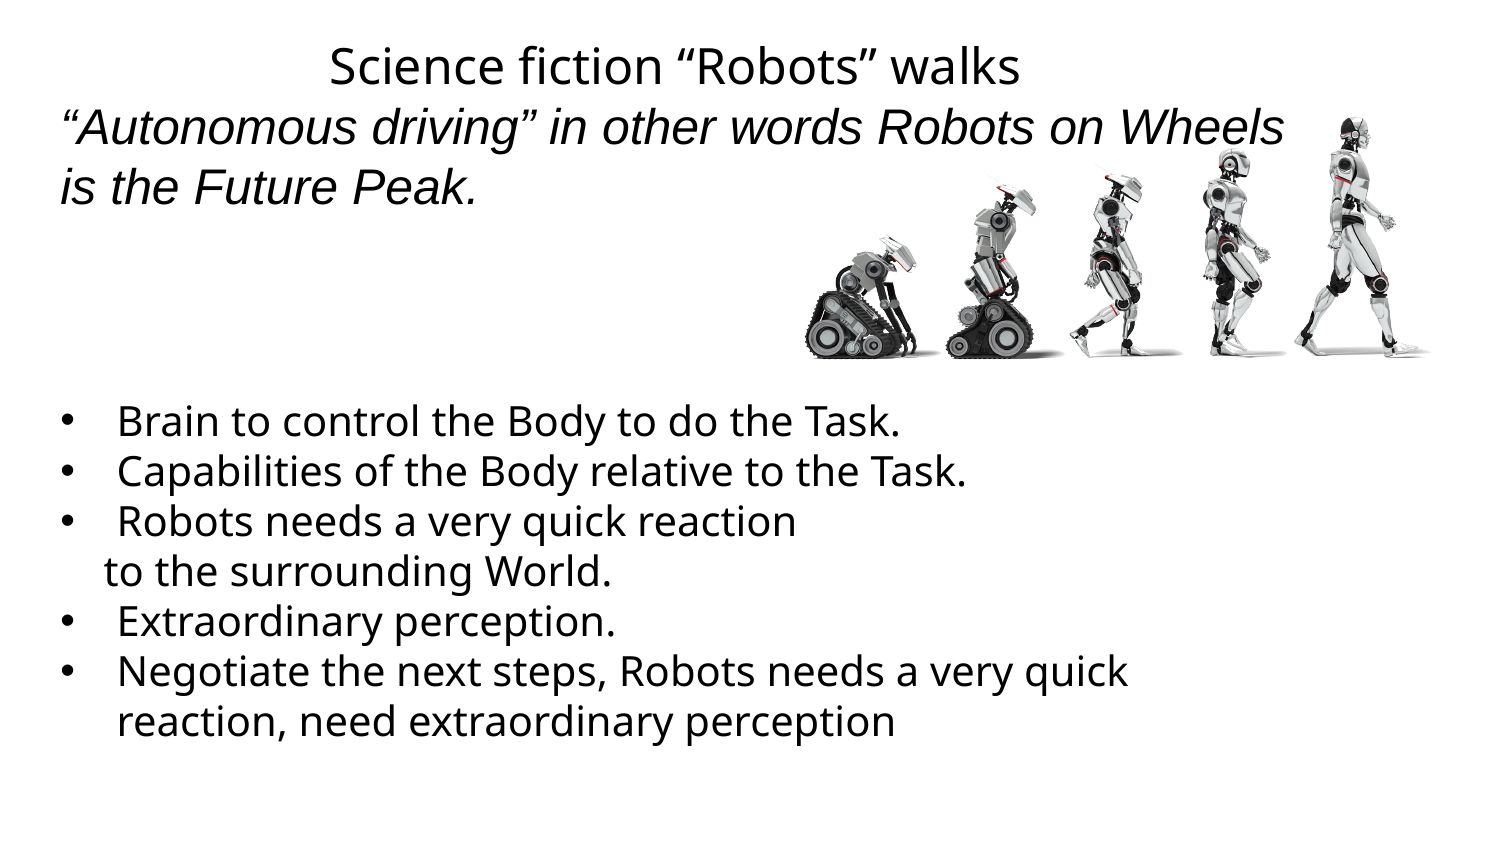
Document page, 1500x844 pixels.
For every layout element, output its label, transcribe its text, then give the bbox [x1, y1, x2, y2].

text_box Science fiction “Robots” walks “Autonomous driving” in other words Robots on Wheels is the Future Peak. Brain to control the Body to do the Task. Capabilities of the Body relative to the Task. Robots needs a very quick reaction to the surrounding World. Extraordinary perception. Negotiate the next steps, Robots needs a very quick reaction, need extraordinary perception [45, 27, 1307, 753]
picture [758, 112, 1488, 373]
